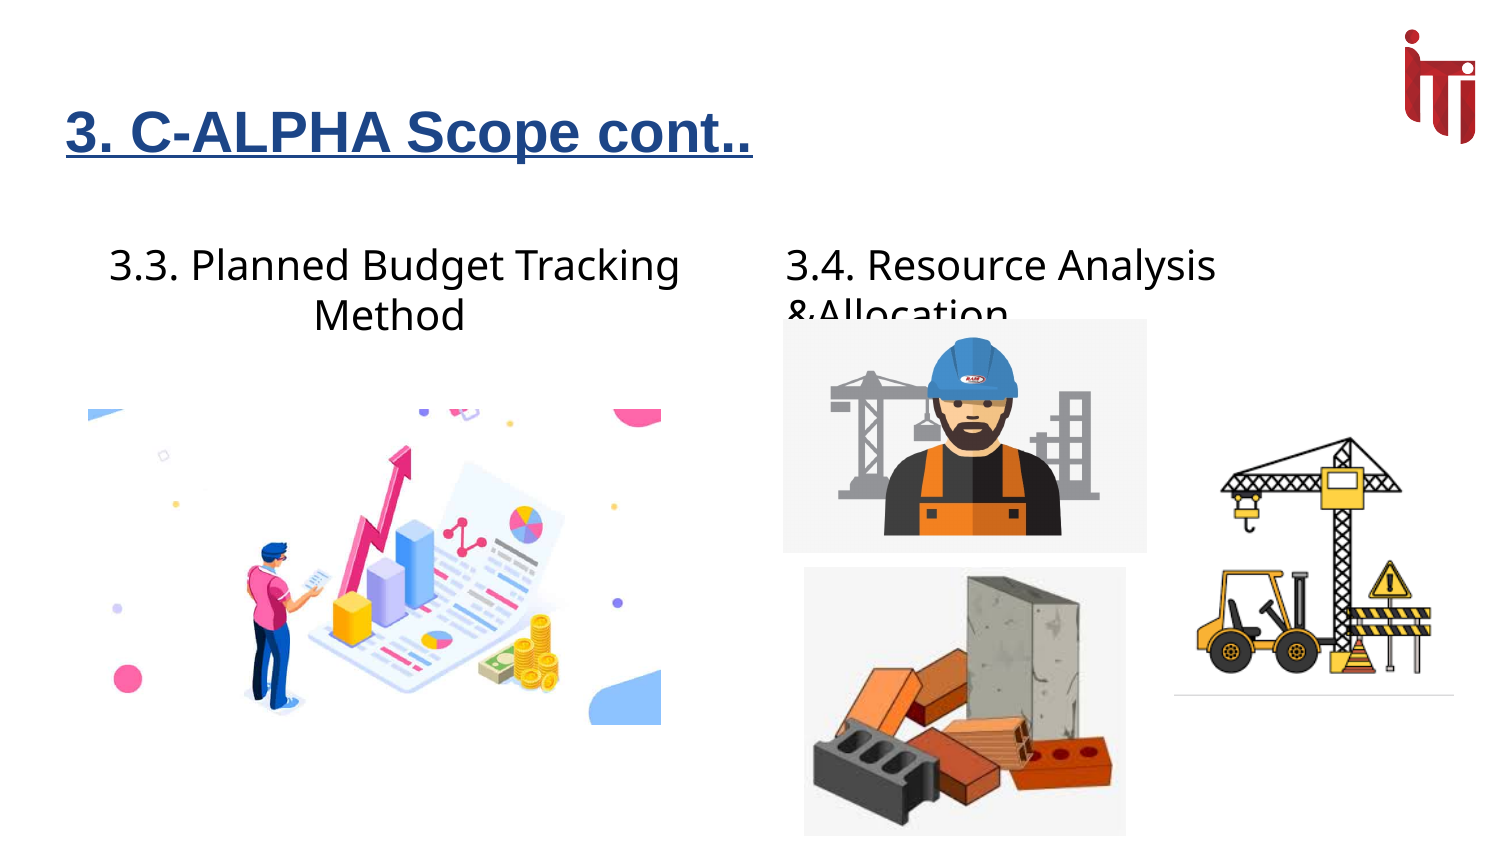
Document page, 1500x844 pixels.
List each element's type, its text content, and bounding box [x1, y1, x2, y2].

picture [1397, 12, 1485, 144]
text_box 3. C-ALPHA Scope cont.. [50, 90, 1063, 168]
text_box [770, 223, 1454, 836]
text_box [88, 223, 702, 725]
